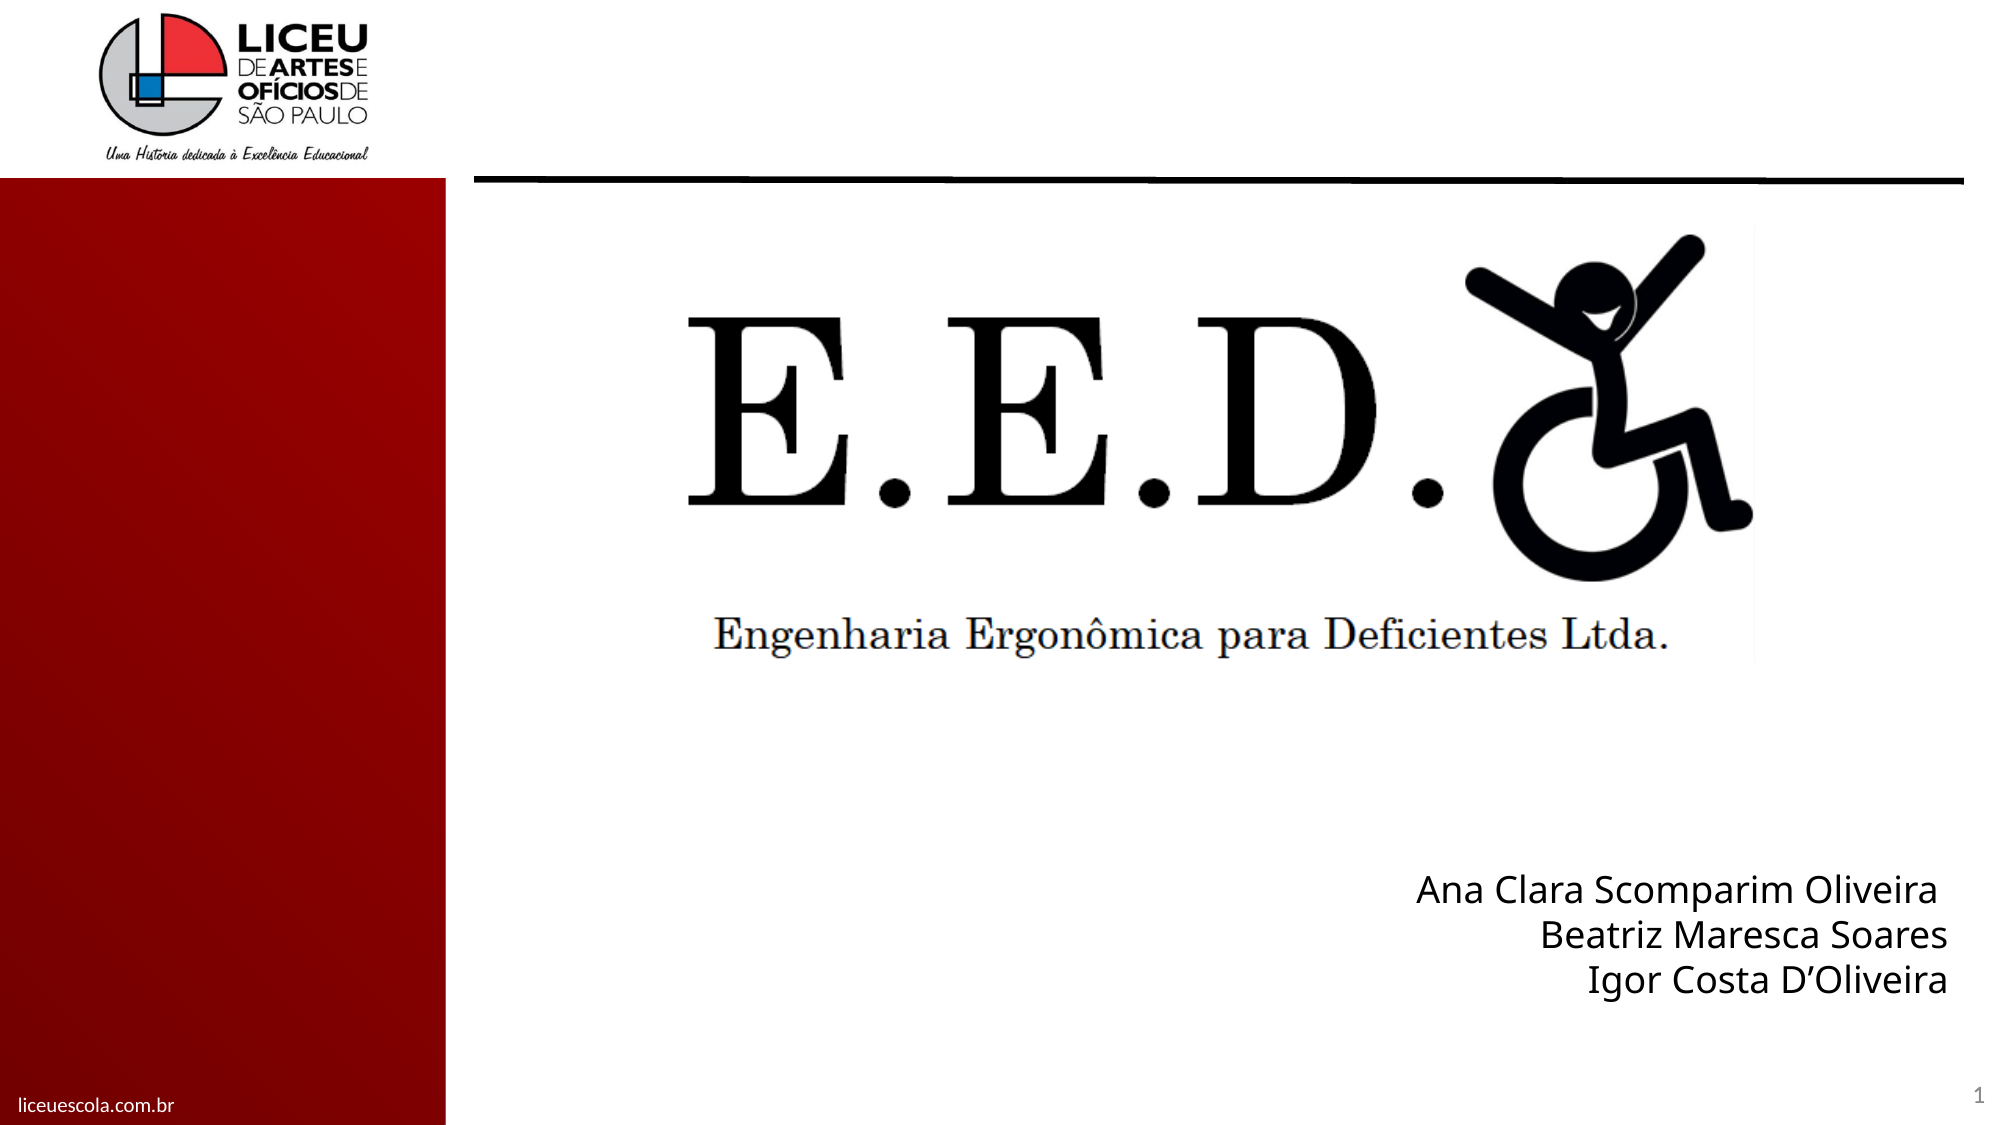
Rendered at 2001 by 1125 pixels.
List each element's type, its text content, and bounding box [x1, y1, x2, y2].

text_box [0, 178, 446, 1125]
slide_number 1 [1550, 1063, 2000, 1124]
picture [683, 225, 1755, 663]
text_box liceuescola.com.br [3, 1084, 190, 1124]
picture [0, 0, 469, 178]
text_box Ana Clara Scomparim Oliveira Beatriz Maresca Soares Igor Costa D’Oliveira [1009, 858, 1964, 1009]
